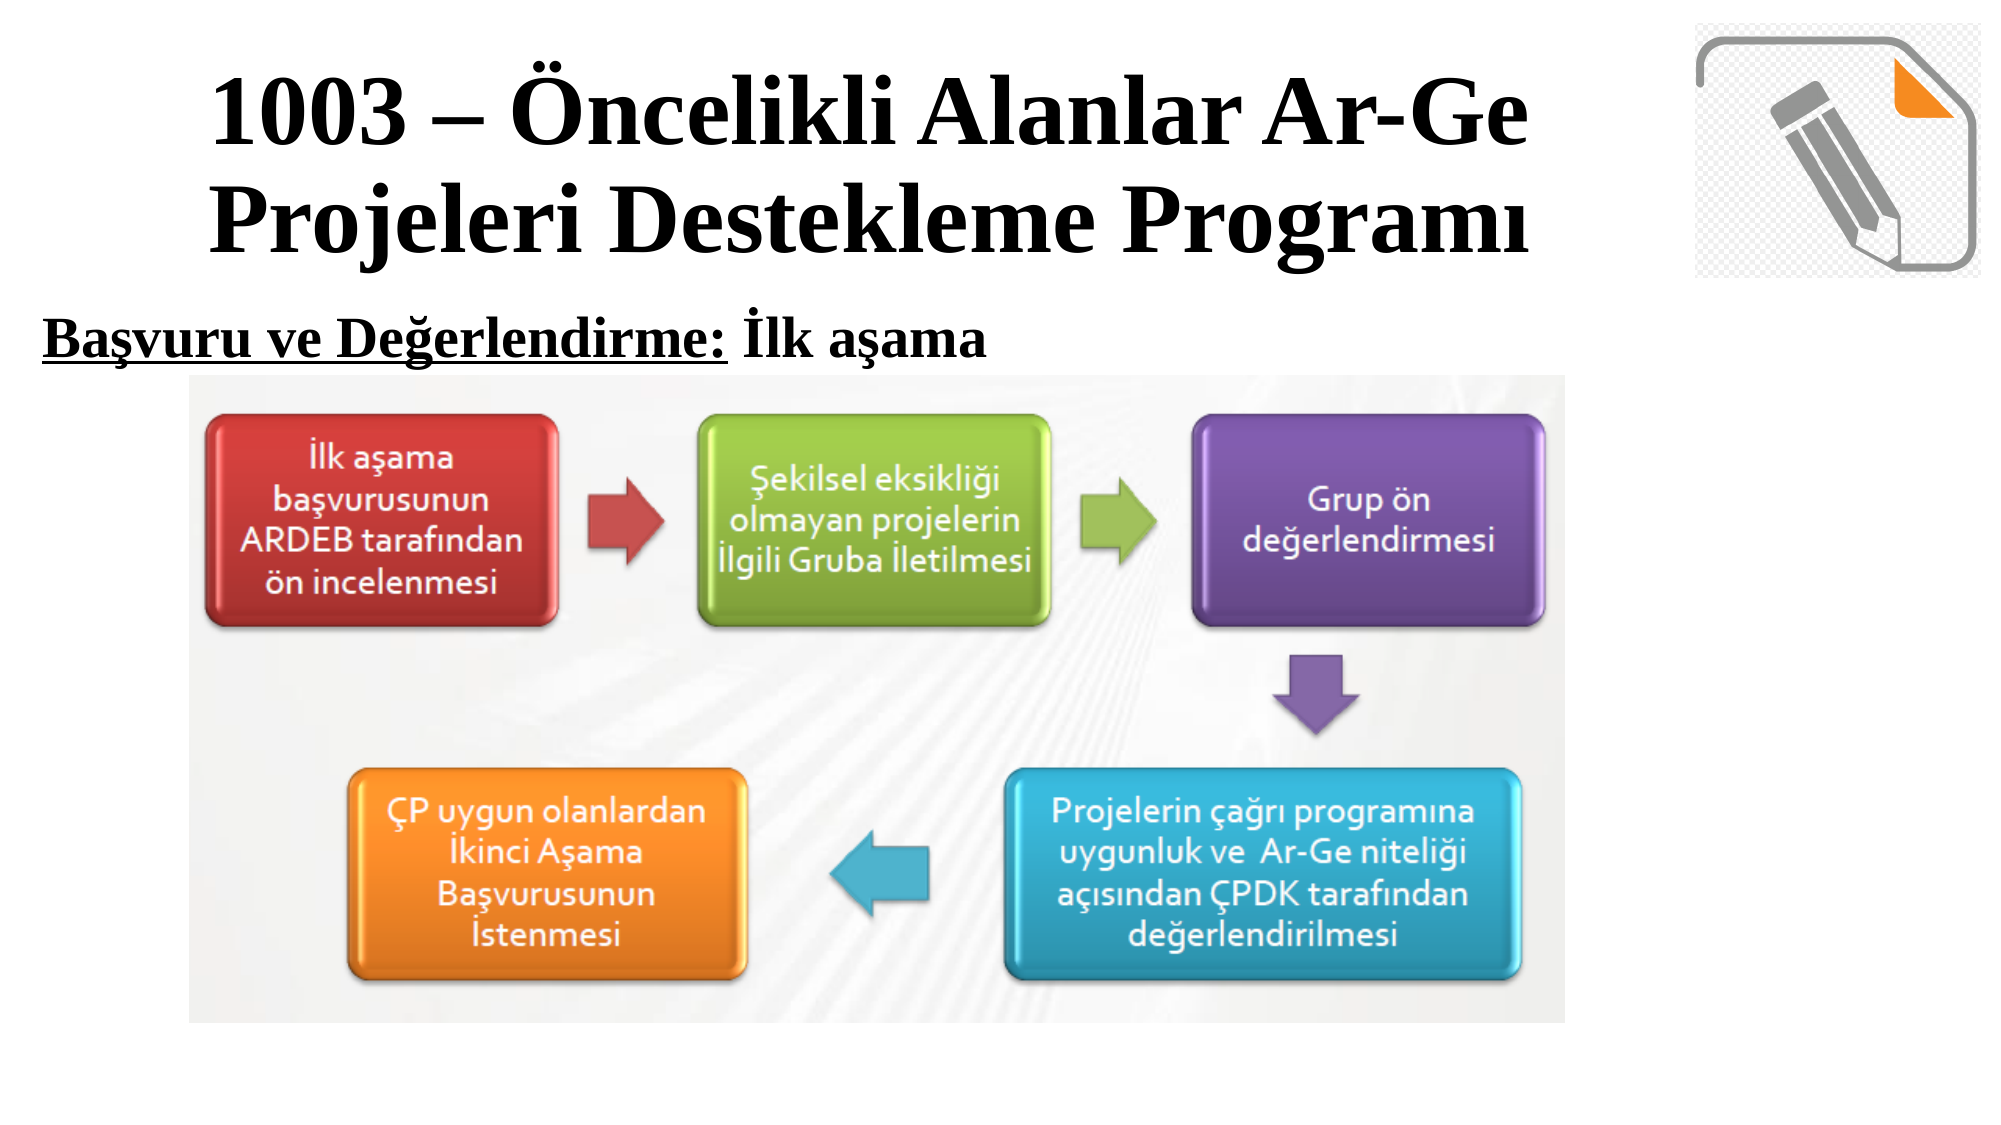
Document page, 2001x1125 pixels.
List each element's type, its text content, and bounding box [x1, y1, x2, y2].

title 1003 – Öncelikli Alanlar Ar-Ge Projeleri Destekleme Programı [27, 54, 1694, 278]
picture [189, 375, 1565, 1023]
picture [1694, 23, 1981, 278]
list Başvuru ve Değerlendirme: İlk aşama [27, 299, 1964, 1100]
